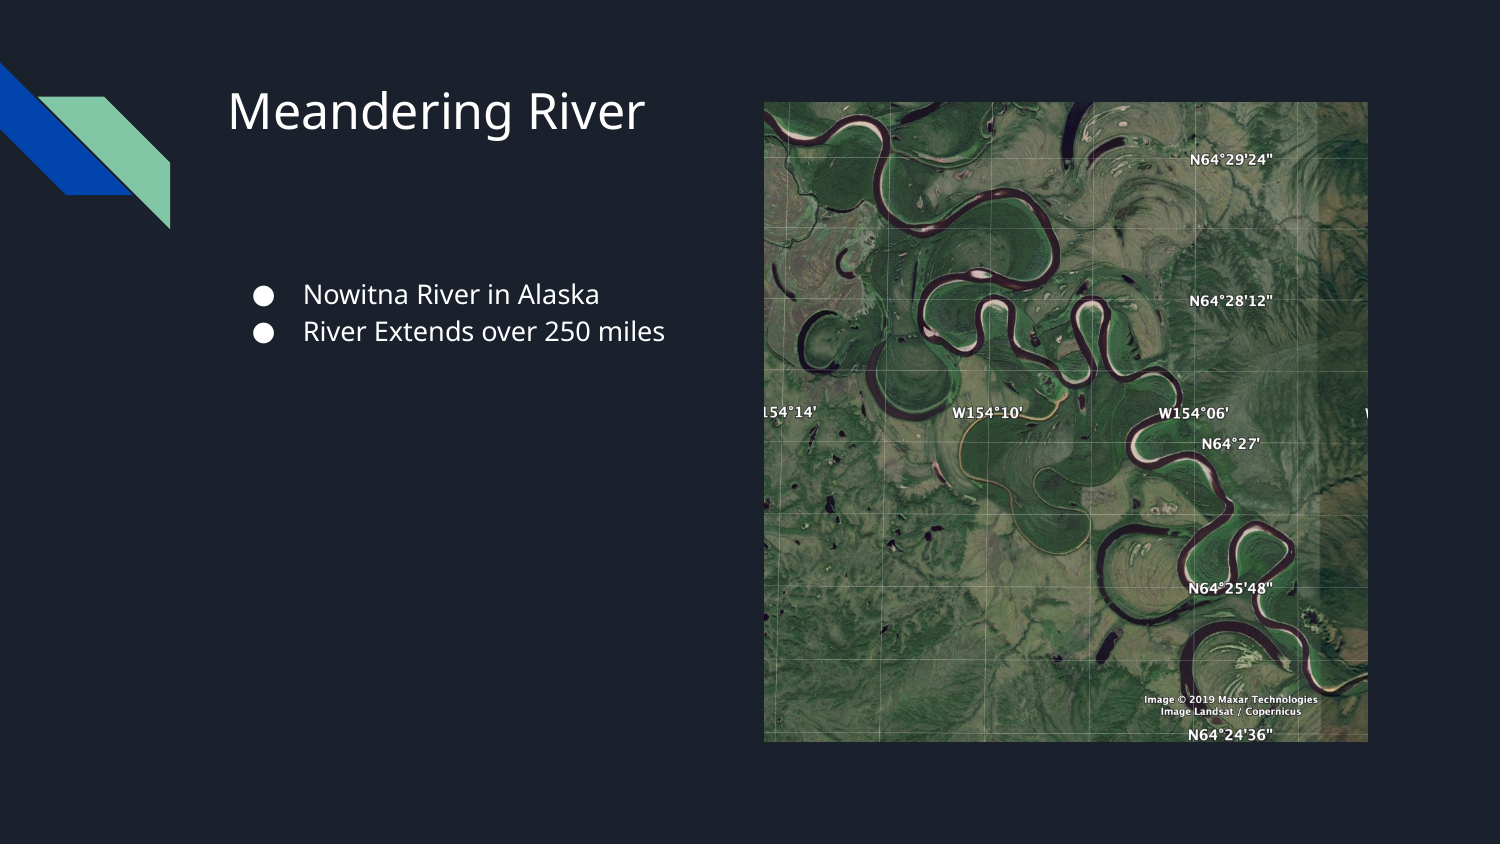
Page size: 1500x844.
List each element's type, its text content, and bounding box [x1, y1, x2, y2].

title Meandering River [212, 64, 1368, 215]
picture [763, 101, 1368, 742]
list Nowitna River in Alaska River Extends over 250 miles [212, 257, 758, 735]
